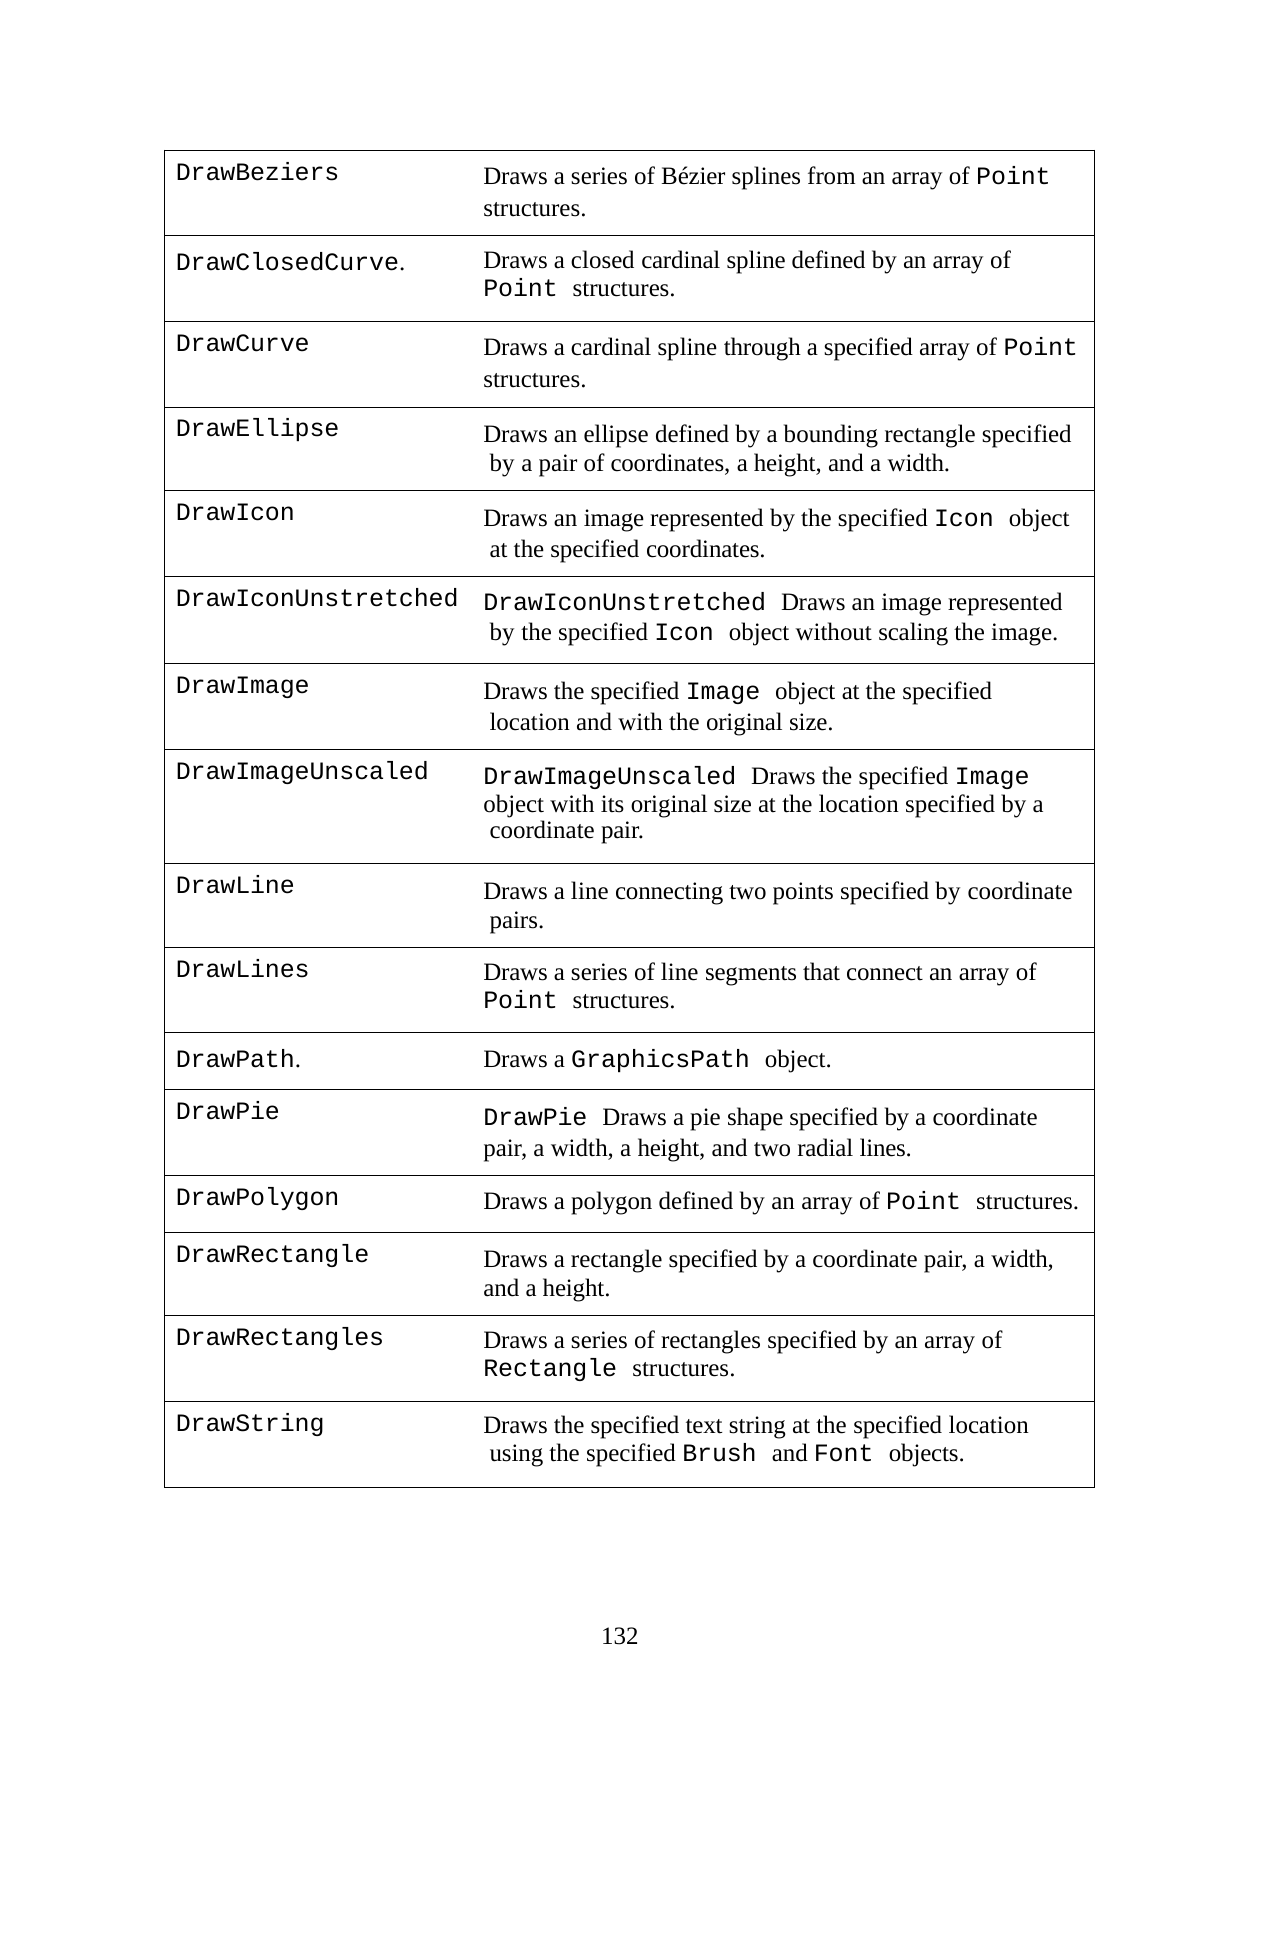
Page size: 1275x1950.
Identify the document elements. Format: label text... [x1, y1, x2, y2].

table_cell DrawString [165, 1402, 472, 1487]
table_cell Draws a rectangle specified by a coordinate pair, a width, and a height. [472, 1233, 1094, 1315]
table_header DrawBeziers [165, 151, 472, 235]
table_cell DrawPie Draws a pie shape specified by a coordinate pair, a width, a height, and two radial lines. [472, 1090, 1094, 1175]
table_cell DrawIconUnstretched [165, 577, 472, 663]
table_cell Draws the specified text string at the specified location using the specified Brush and Font objects. [472, 1402, 1094, 1487]
text_box 132 [594, 1619, 669, 1650]
table_cell DrawImage [165, 664, 472, 749]
table_cell Draws an ellipse defined by a bounding rectangle specified by a pair of coordinates, a height, and a width. [472, 408, 1094, 490]
table_cell DrawIcon [165, 491, 472, 576]
table_cell DrawEllipse [165, 408, 472, 490]
table_cell DrawCurve [165, 322, 472, 407]
table_cell DrawClosedCurve. [165, 236, 472, 321]
table_header Draws a series of Bézier splines from an array of Point structures. [472, 151, 1094, 235]
table_cell DrawRectangle [165, 1233, 472, 1315]
table_cell DrawLines [165, 948, 472, 1032]
table_cell DrawPie [165, 1090, 472, 1175]
table_cell Draws a cardinal spline through a specified array of Point structures. [472, 322, 1094, 407]
table_cell Draws a series of line segments that connect an array of Point structures. [472, 948, 1094, 1032]
table_cell DrawImageUnscaled [165, 750, 472, 863]
table_cell DrawRectangles [165, 1316, 472, 1401]
table_cell Draws an image represented by the specified Icon object at the specified coordinates. [472, 491, 1094, 576]
table_cell Draws a line connecting two points specified by coordinate pairs. [472, 864, 1094, 947]
table_cell Draws a closed cardinal spline defined by an array of Point structures. [472, 236, 1094, 321]
table_cell DrawPolygon [165, 1176, 472, 1232]
table_cell DrawIconUnstretched Draws an image represented by the specified Icon object without scaling the image. [472, 577, 1094, 663]
table_cell Draws the specified Image object at the specified location and with the original size. [472, 664, 1094, 749]
table_cell Draws a GraphicsPath object. [472, 1033, 1094, 1089]
table_cell Draws a series of rectangles specified by an array of Rectangle structures. [472, 1316, 1094, 1401]
table_cell DrawPath. [165, 1033, 472, 1089]
table_cell DrawLine [165, 864, 472, 947]
table_cell DrawImageUnscaled Draws the specified Image object with its original size at the location specified by a coordinate pair. [472, 750, 1094, 863]
table_cell Draws a polygon defined by an array of Point structures. [472, 1176, 1094, 1232]
